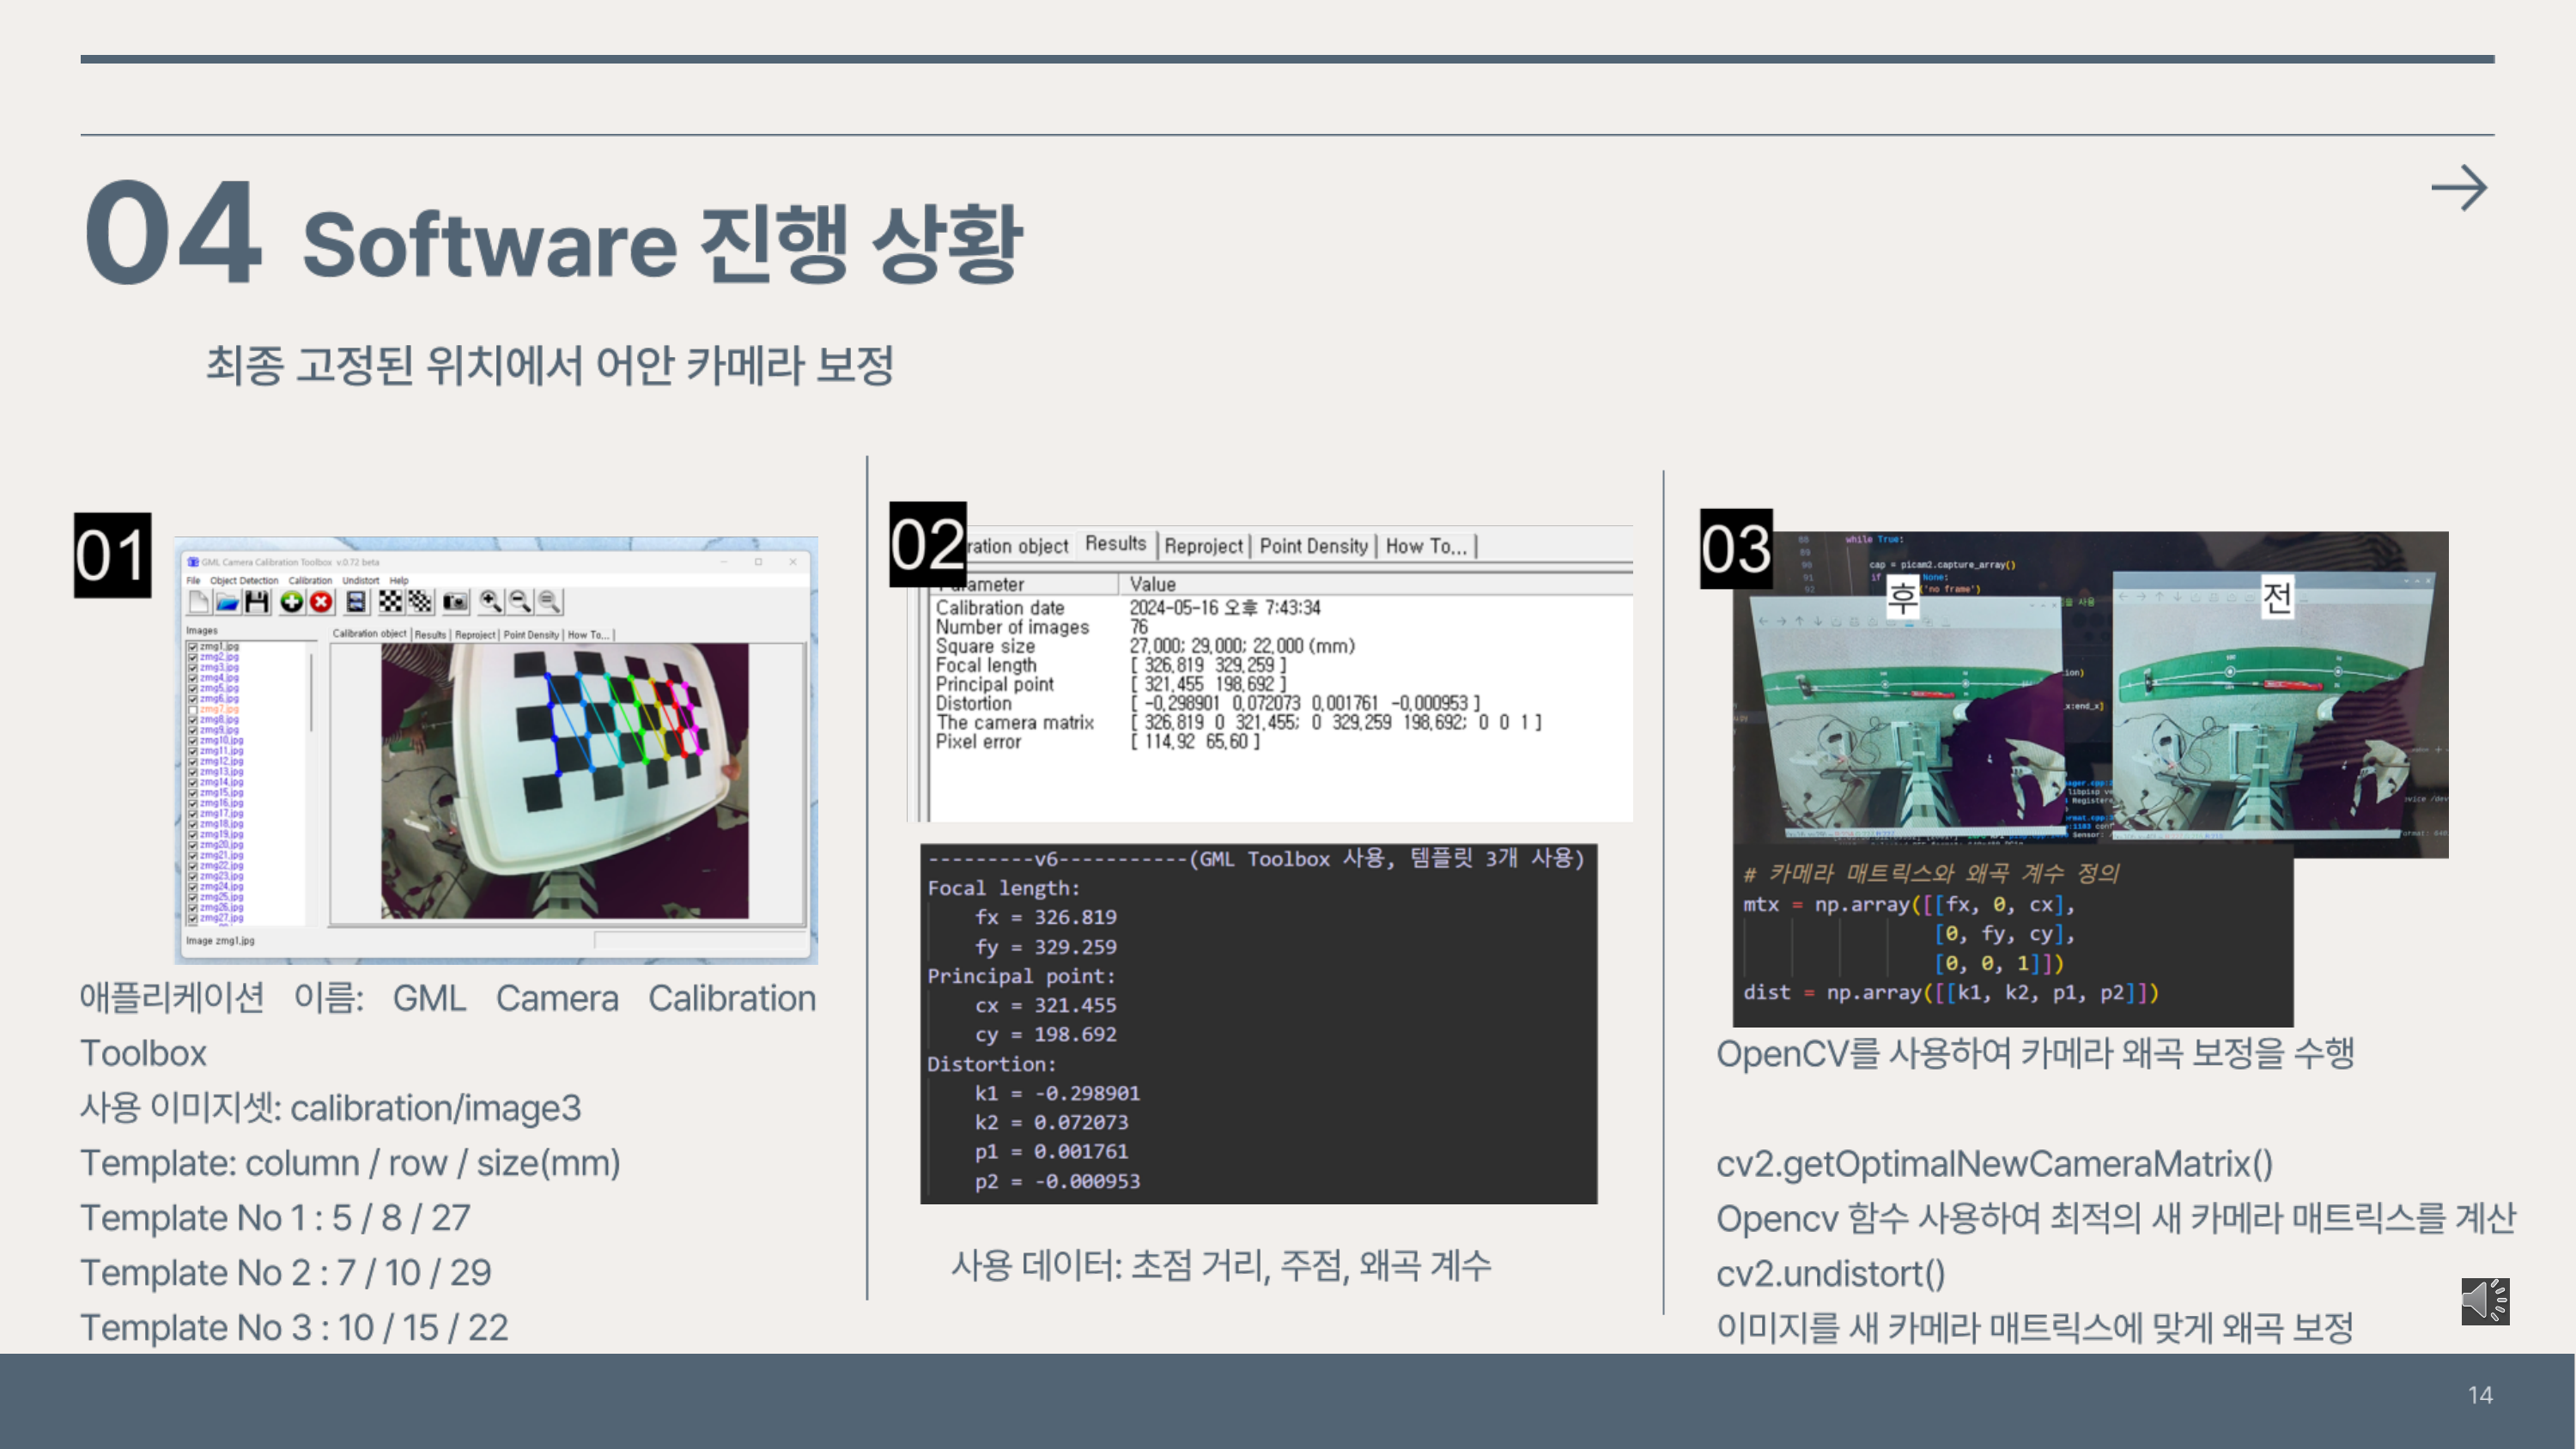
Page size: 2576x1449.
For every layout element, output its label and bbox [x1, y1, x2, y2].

picture [939, 1225, 1528, 1324]
text_box [409, 133, 2495, 136]
text_box [1241, 890, 2087, 894]
text_box [1632, 488, 2449, 1028]
text_box [409, 55, 2495, 64]
text_box [2, 489, 813, 966]
text_box [444, 876, 1291, 879]
picture [1706, 1013, 2553, 1436]
picture [33, 45, 1109, 507]
text_box [2432, 164, 2489, 212]
text_box [817, 479, 1634, 1204]
picture [67, 958, 853, 1385]
text_box [0, 1354, 2576, 1449]
